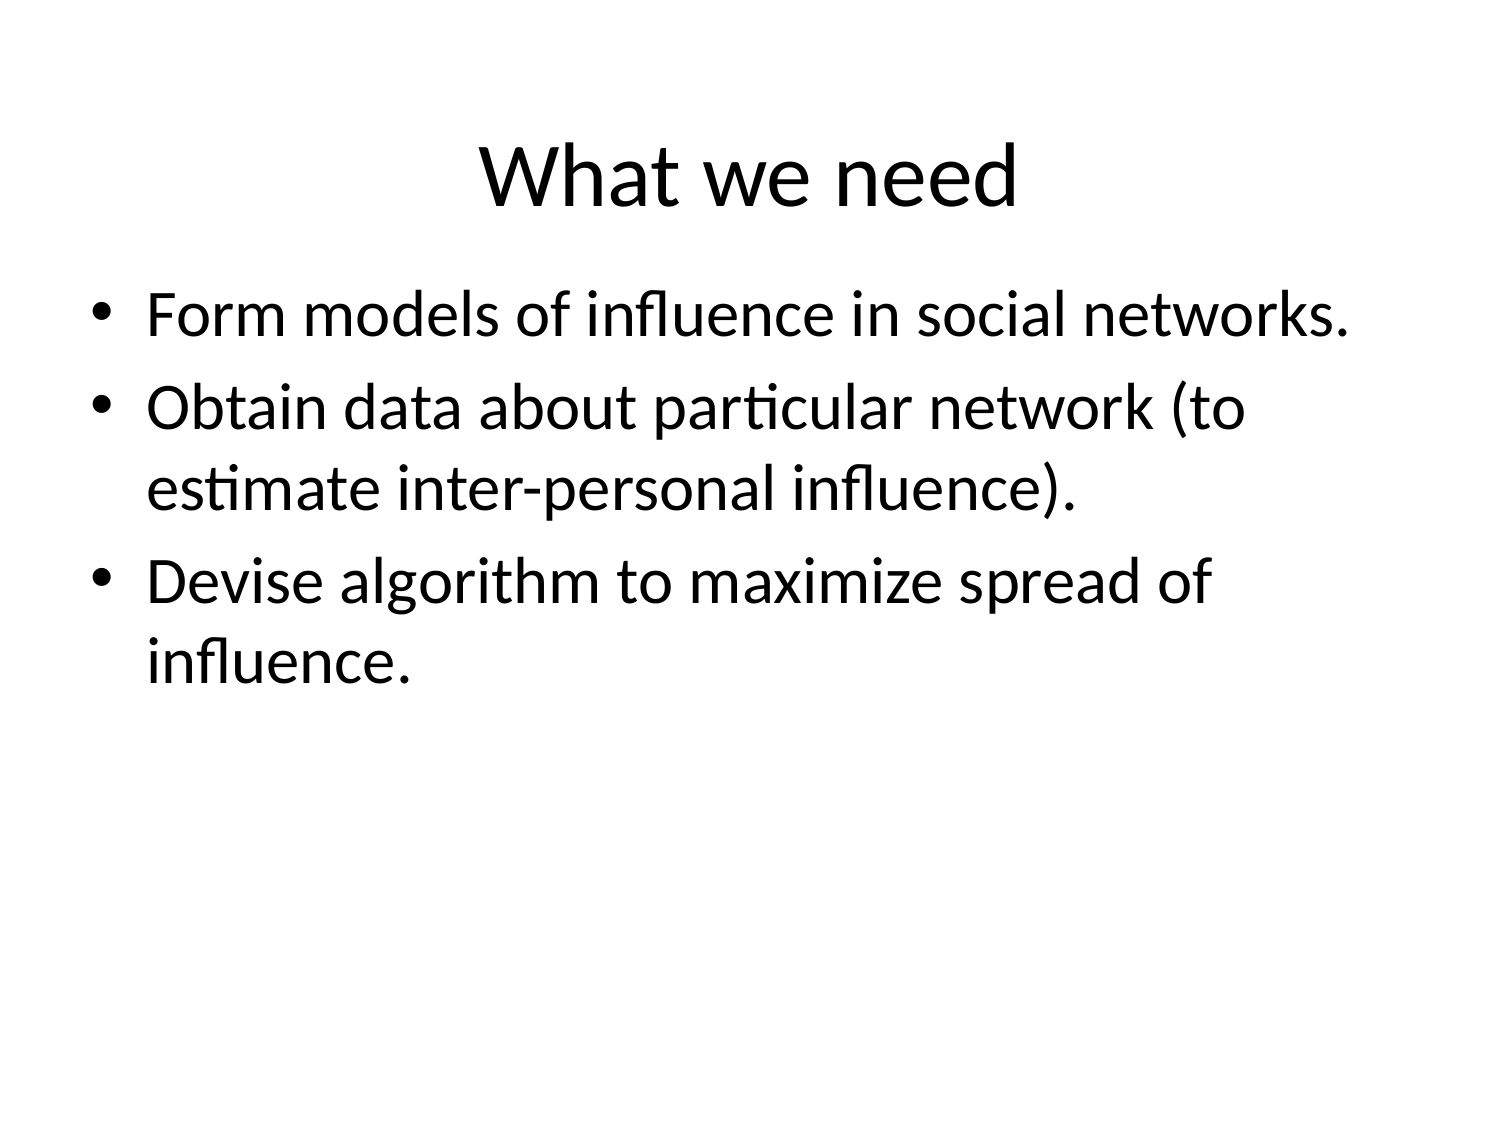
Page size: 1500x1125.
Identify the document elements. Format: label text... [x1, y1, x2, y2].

list Form models of influence in social networks. Obtain data about particular network (to estimate inter-personal influence). Devise algorithm to maximize spread of influence. [75, 262, 1425, 1005]
title What we need [75, 45, 1425, 233]
